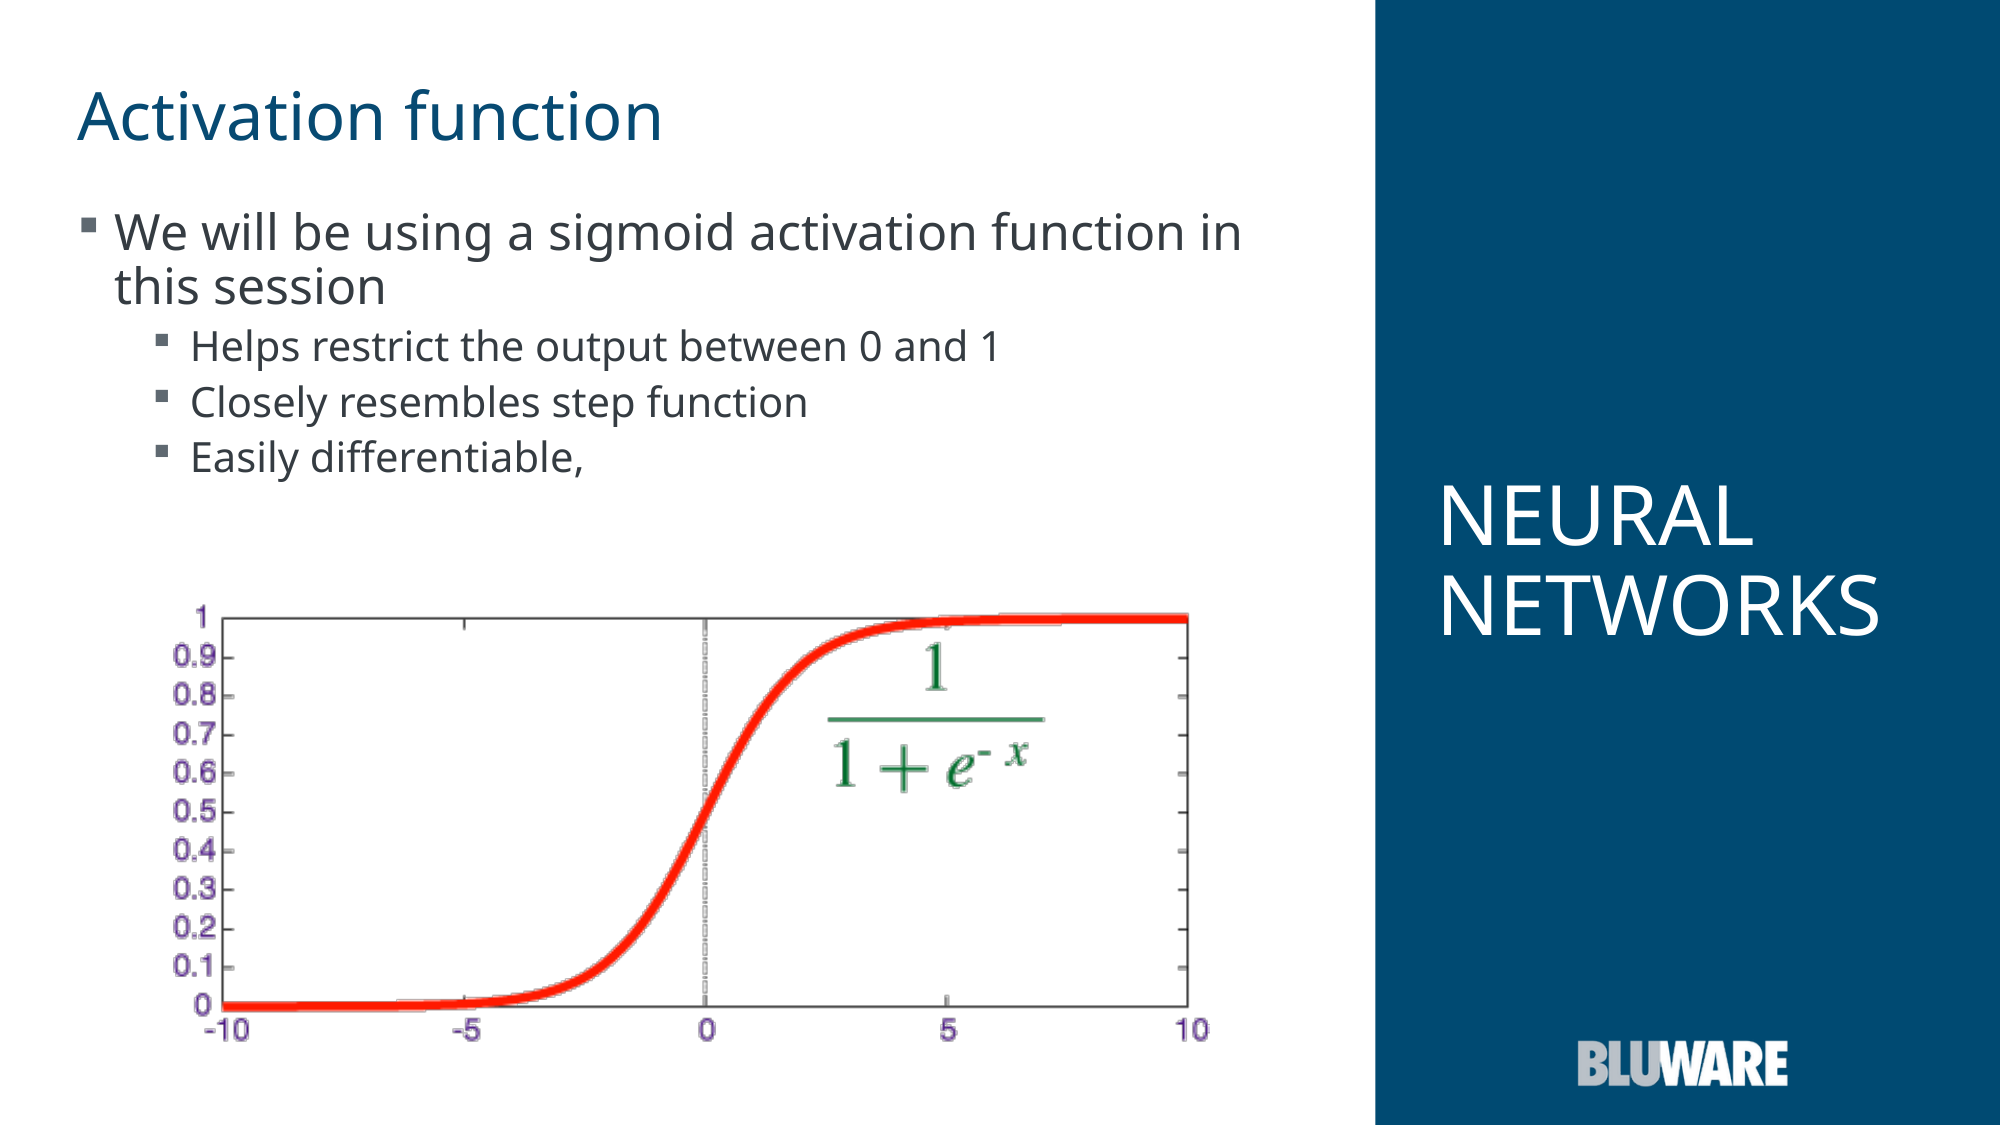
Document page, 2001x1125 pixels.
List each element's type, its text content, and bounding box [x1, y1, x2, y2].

title NEURAL NETWORKS [1421, 1, 1945, 1125]
picture [172, 597, 1210, 1048]
subtitle Activation function [62, 45, 1321, 182]
